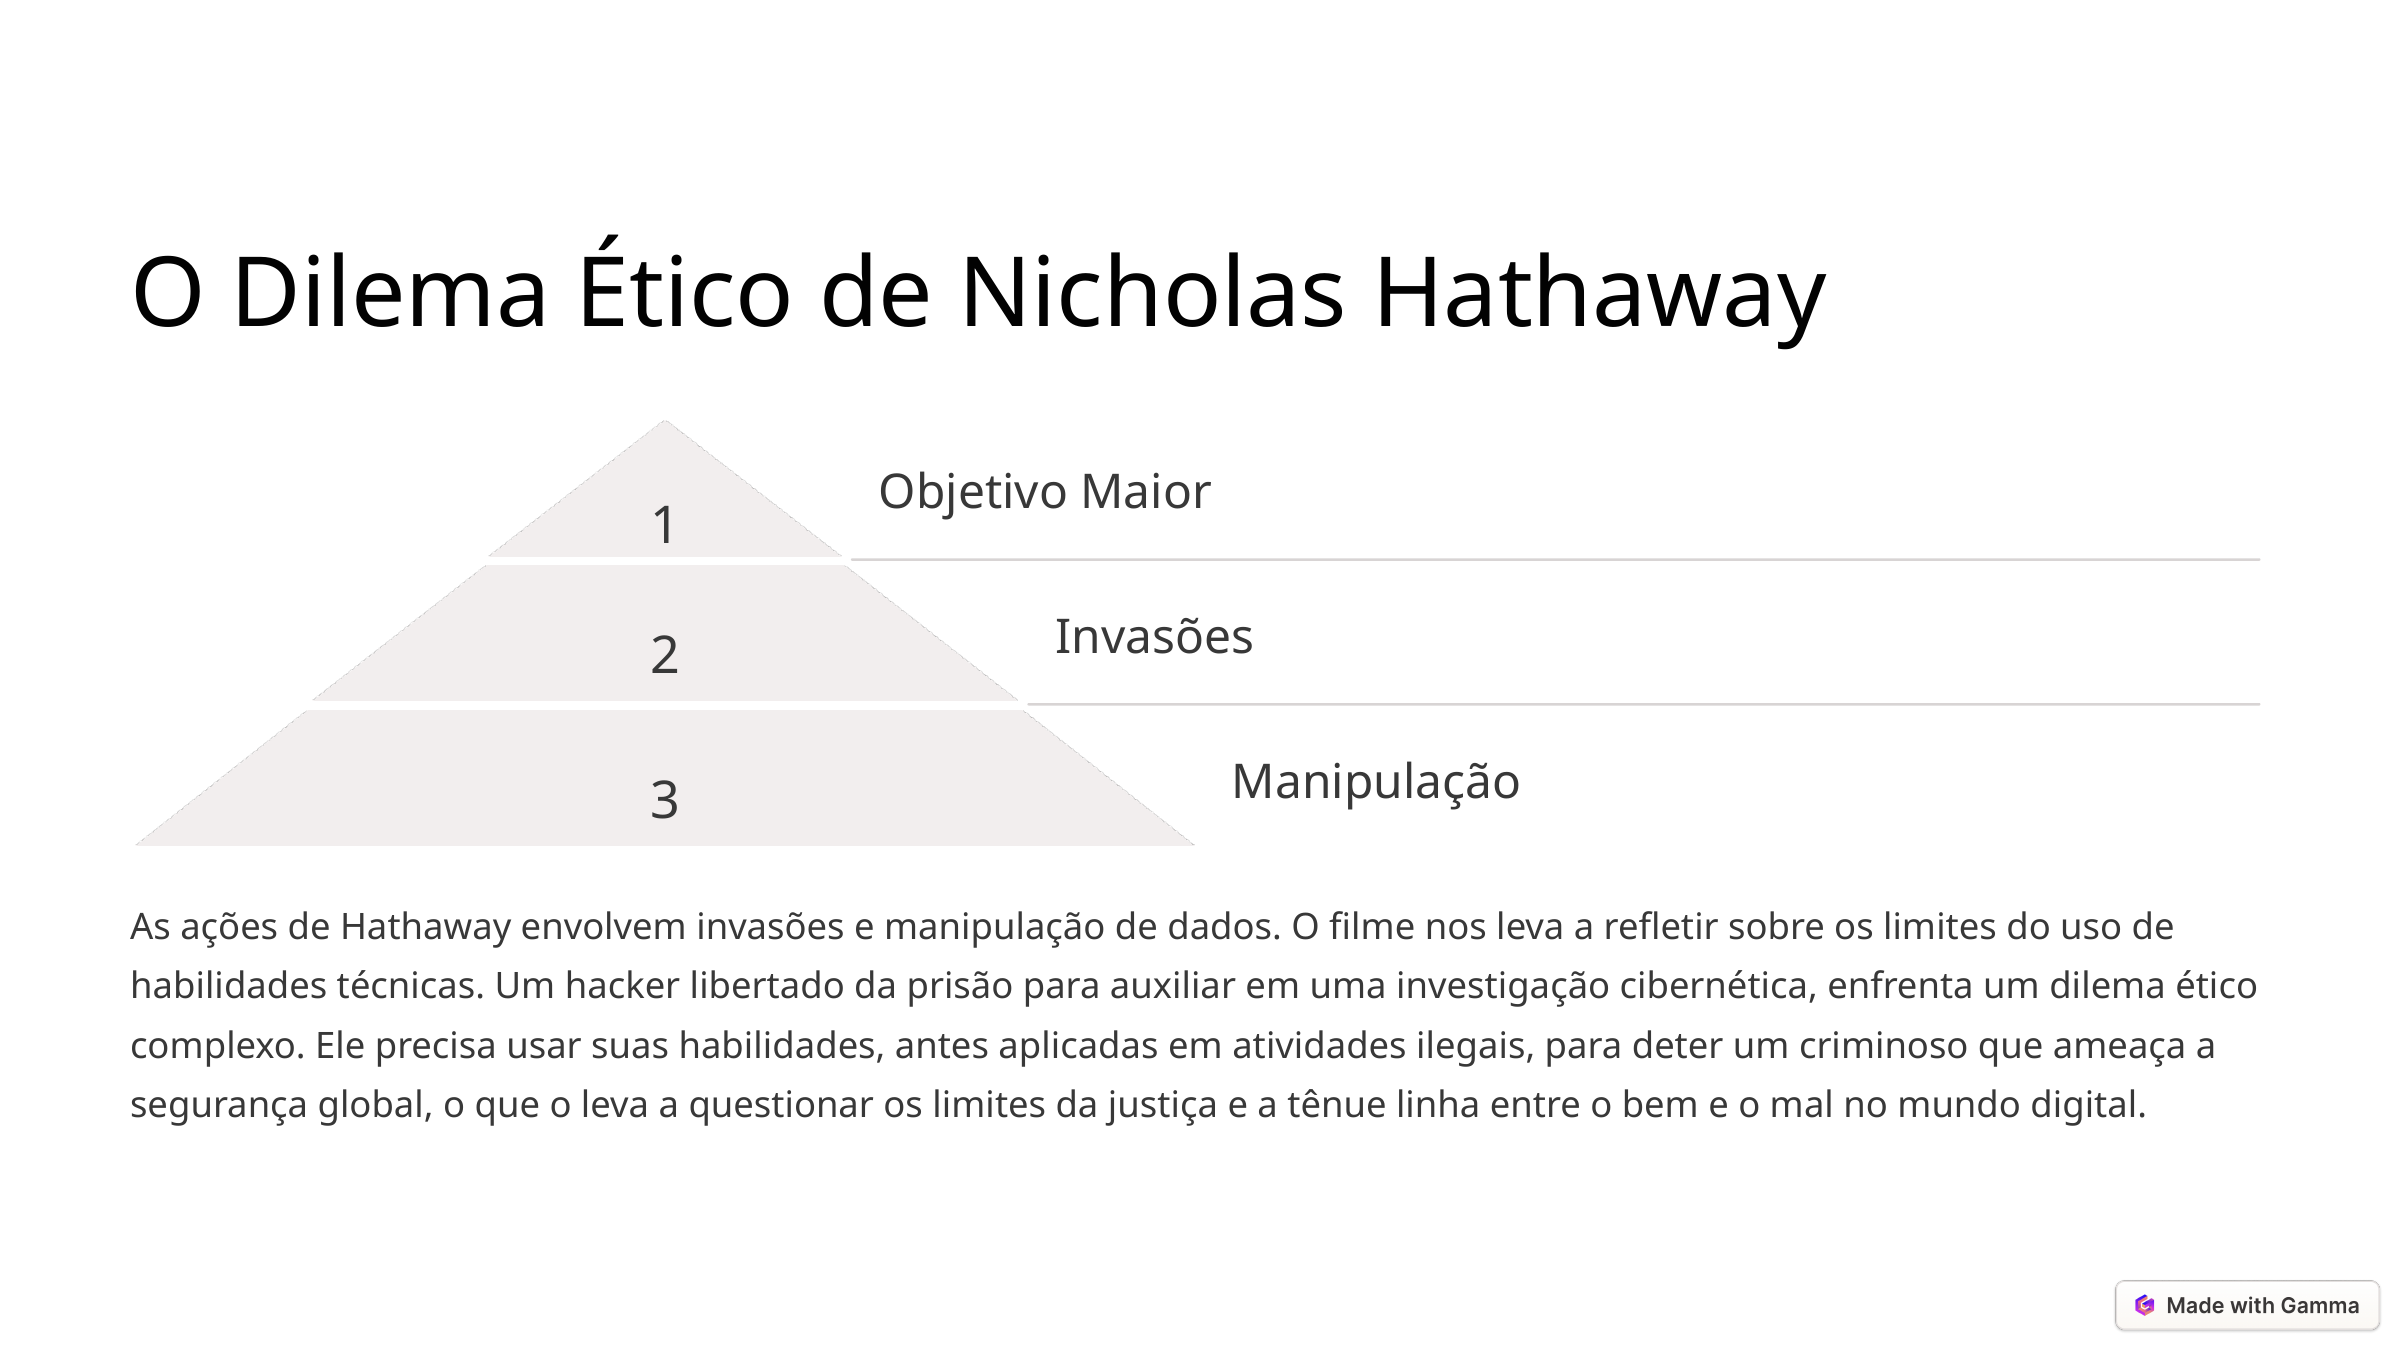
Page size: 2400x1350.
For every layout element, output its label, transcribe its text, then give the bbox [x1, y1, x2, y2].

text_box Objetivo Maior [878, 457, 1203, 519]
picture [488, 420, 842, 557]
text_box Invasões [1055, 602, 1245, 664]
picture [2106, 1271, 2389, 1339]
text_box As ações de Hathaway envolvem invasões e manipulação de dados. O filme nos leva a refletir sobre os limites do uso de habilidades técnicas. Um hacker libertado da prisão para auxiliar em uma investigação cibernética, enfrenta um dilema ético complexo. Ele precisa usar suas habilidades, antes aplicadas em atividades ilegais, para deter um criminoso que ameaça a segurança global, o que o leva a questionar os limites da justiça e a tênue linha entre o bem e o mal no mundo digital. [130, 887, 2270, 1126]
text_box Manipulação [1231, 747, 1512, 809]
text_box O Dilema Ético de Nicholas Hathaway [130, 224, 1767, 347]
picture [311, 565, 1019, 701]
picture [135, 710, 1195, 846]
